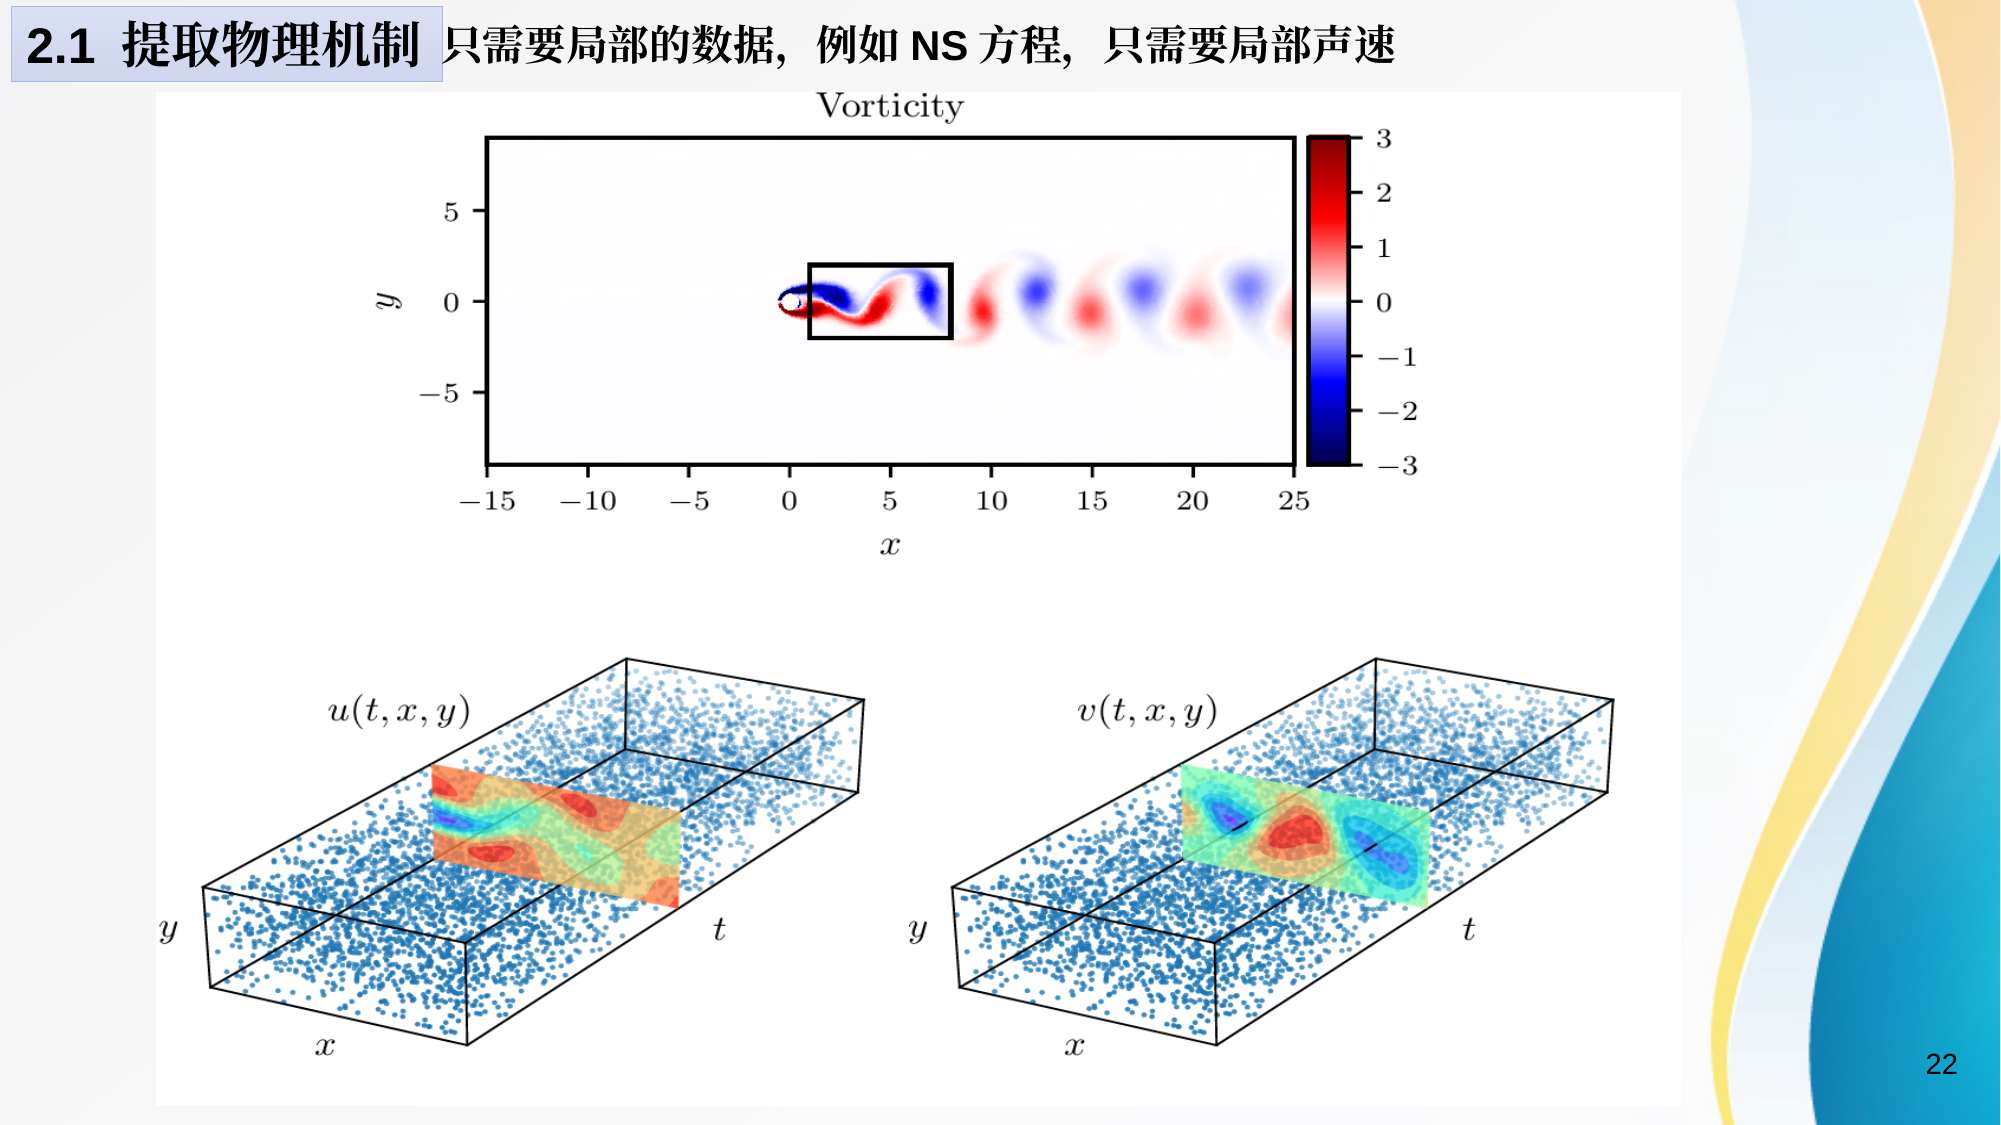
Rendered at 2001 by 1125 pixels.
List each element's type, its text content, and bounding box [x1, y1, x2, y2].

picture [0, 0, 2001, 1125]
text_box 2.1 提取物理机制 [11, 6, 443, 82]
text_box 只需要局部的数据，例如NS方程，只需要局部声速 [227, 11, 1610, 77]
slide_number 22 [1853, 1019, 1974, 1106]
